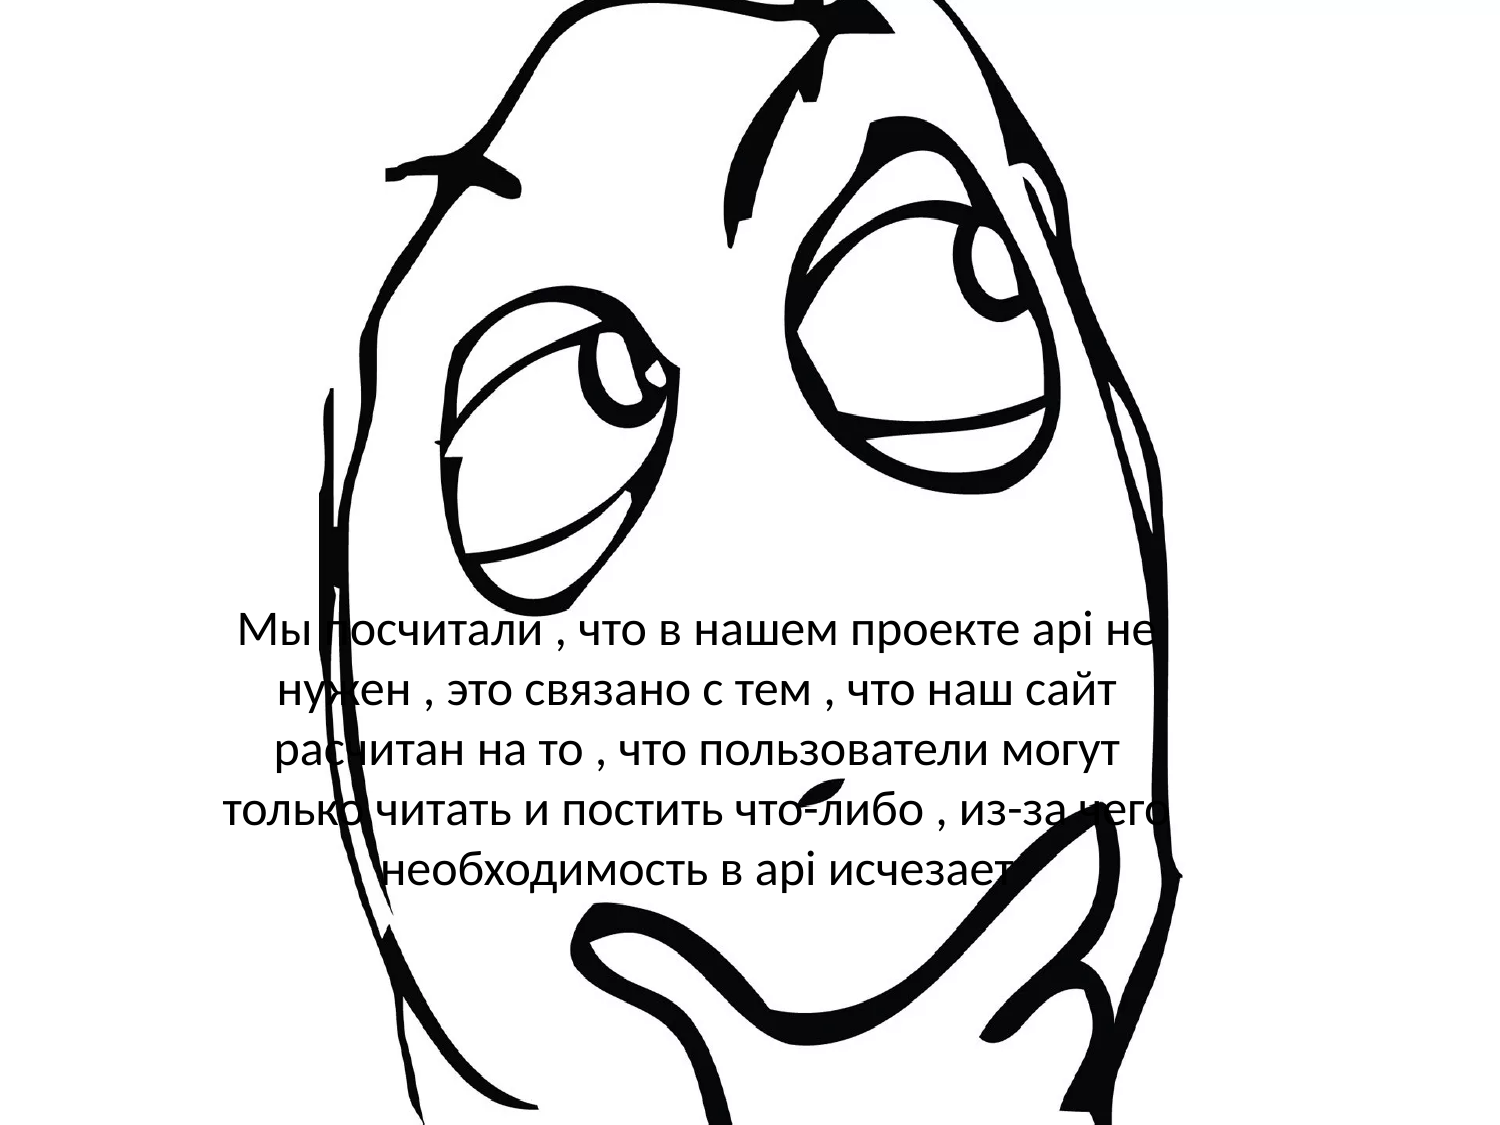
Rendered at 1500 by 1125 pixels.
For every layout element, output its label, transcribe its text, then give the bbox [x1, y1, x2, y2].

title Мы посчитали , что в нашем проекте api не нужен , это связано с тем , что наш сайт расчитан на то , что пользователи могут только читать и постить что-либо , из-за чего необходимость в api исчезает [206, 491, 1188, 1000]
picture [0, 0, 1500, 1125]
